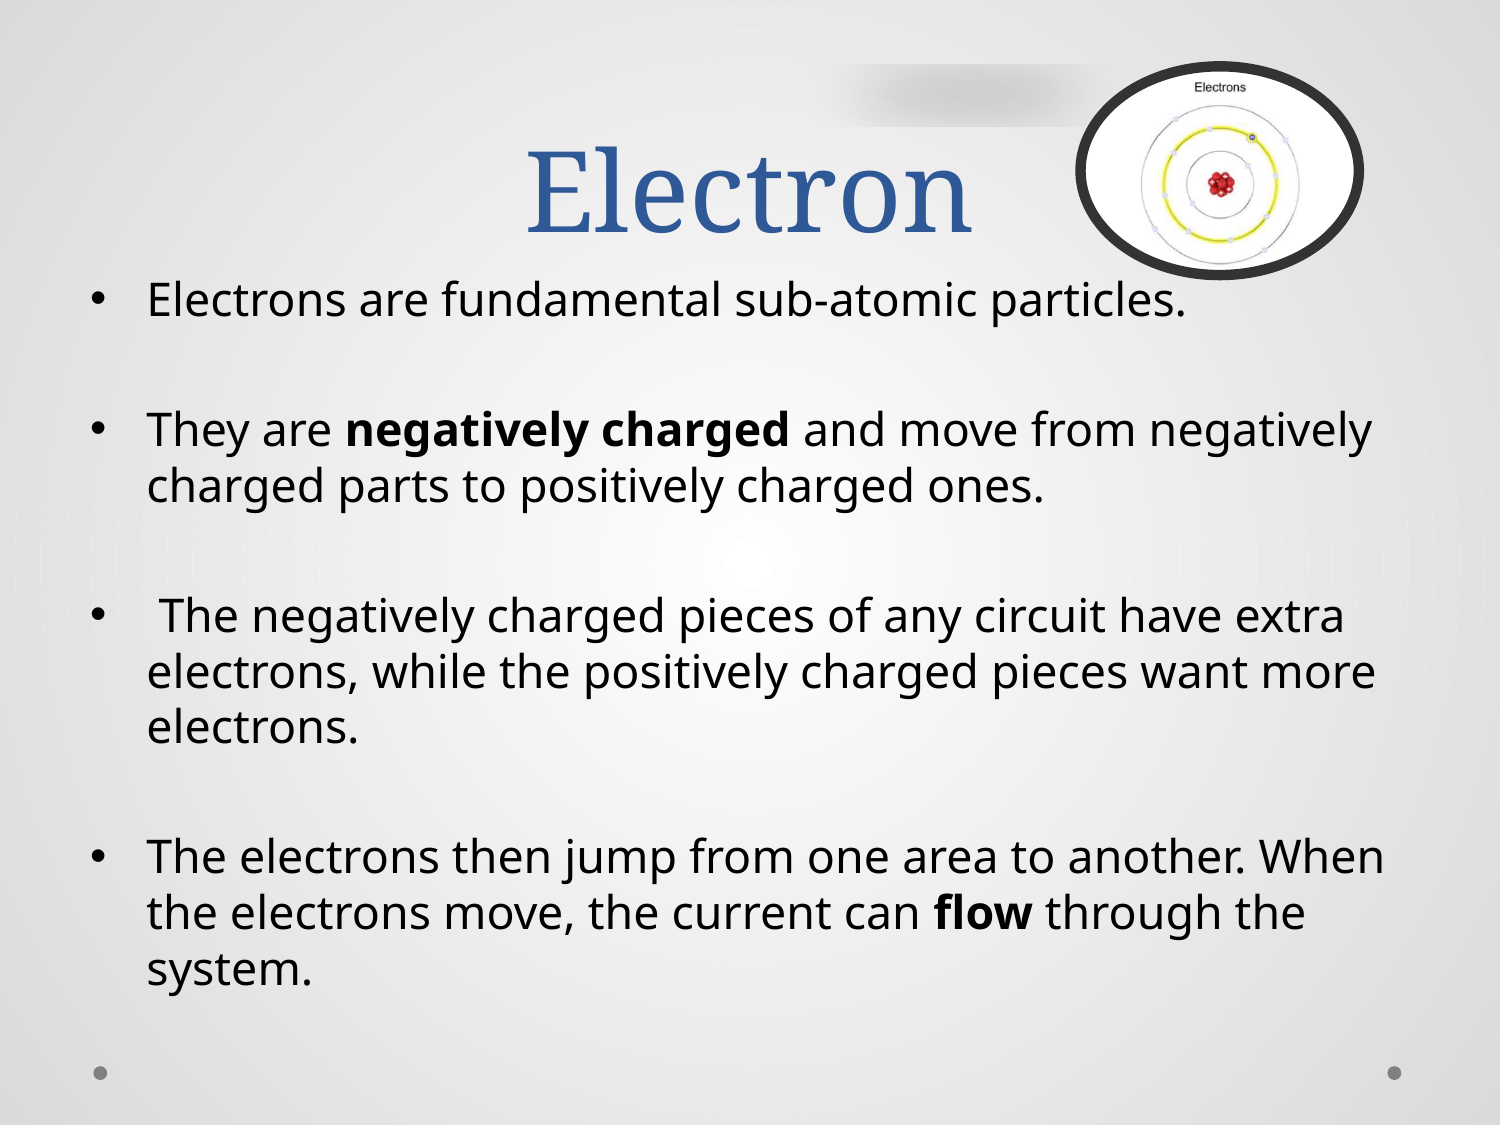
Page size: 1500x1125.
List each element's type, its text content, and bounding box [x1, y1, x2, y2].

list Electrons are fundamental sub-atomic particles. They are negatively charged and move from negatively charged parts to positively charged ones. The negatively charged pieces of any circuit have extra electrons, while the positively charged pieces want more electrons. The electrons then jump from one area to another. When the electrons move, the current can flow through the system. [75, 262, 1425, 1005]
picture [1080, 66, 1360, 276]
title Electron [75, 0, 1425, 262]
